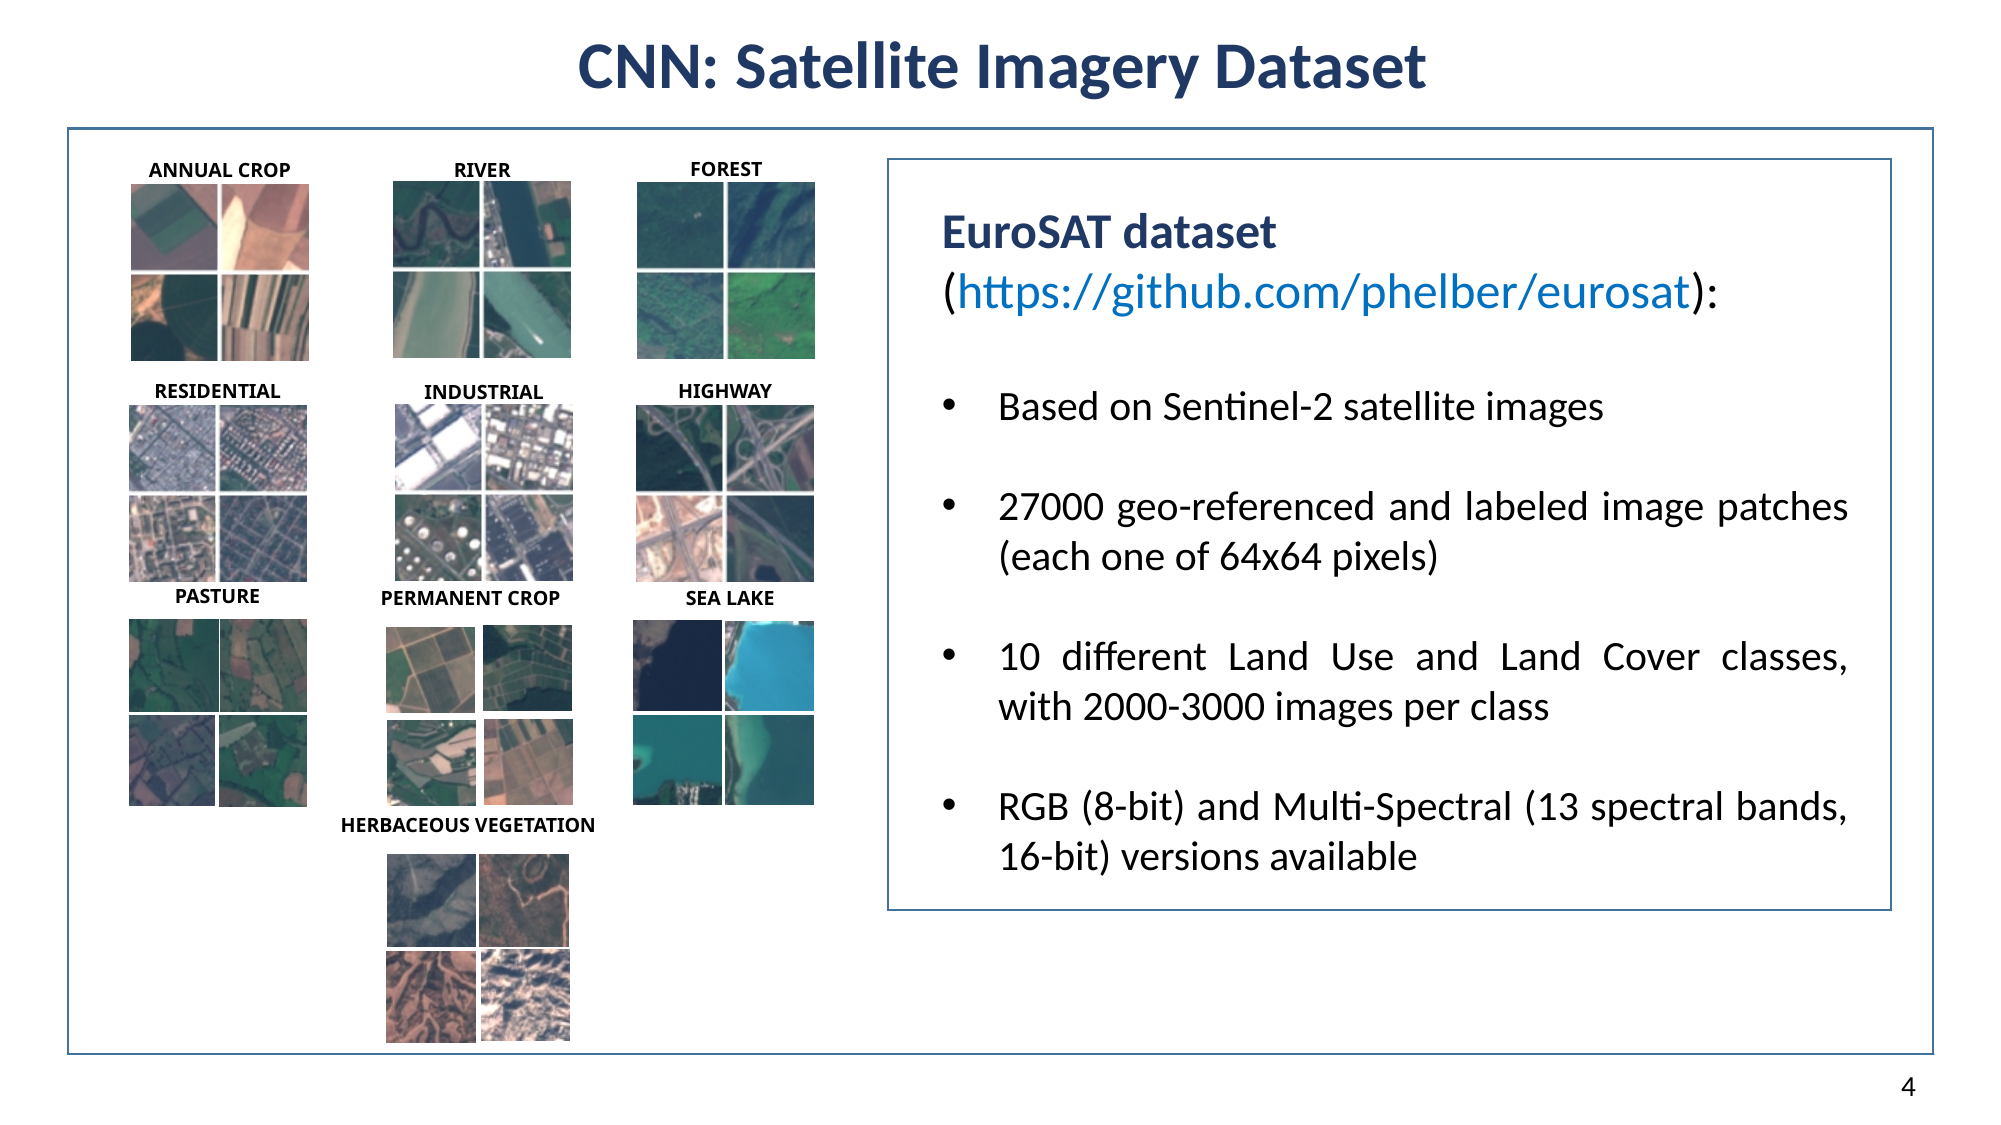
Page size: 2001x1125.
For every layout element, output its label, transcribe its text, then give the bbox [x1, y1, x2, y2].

text_box [887, 158, 1892, 911]
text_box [574, 371, 876, 582]
text_box [67, 127, 1934, 1055]
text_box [331, 150, 633, 358]
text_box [69, 151, 371, 361]
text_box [575, 149, 877, 359]
title CNN: Satellite Imagery Dataset [74, 7, 1933, 126]
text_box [128, 619, 307, 807]
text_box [369, 372, 635, 581]
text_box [633, 620, 814, 805]
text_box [386, 625, 573, 806]
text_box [66, 371, 369, 582]
text_box 4 [1886, 1059, 1931, 1110]
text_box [386, 854, 570, 1043]
